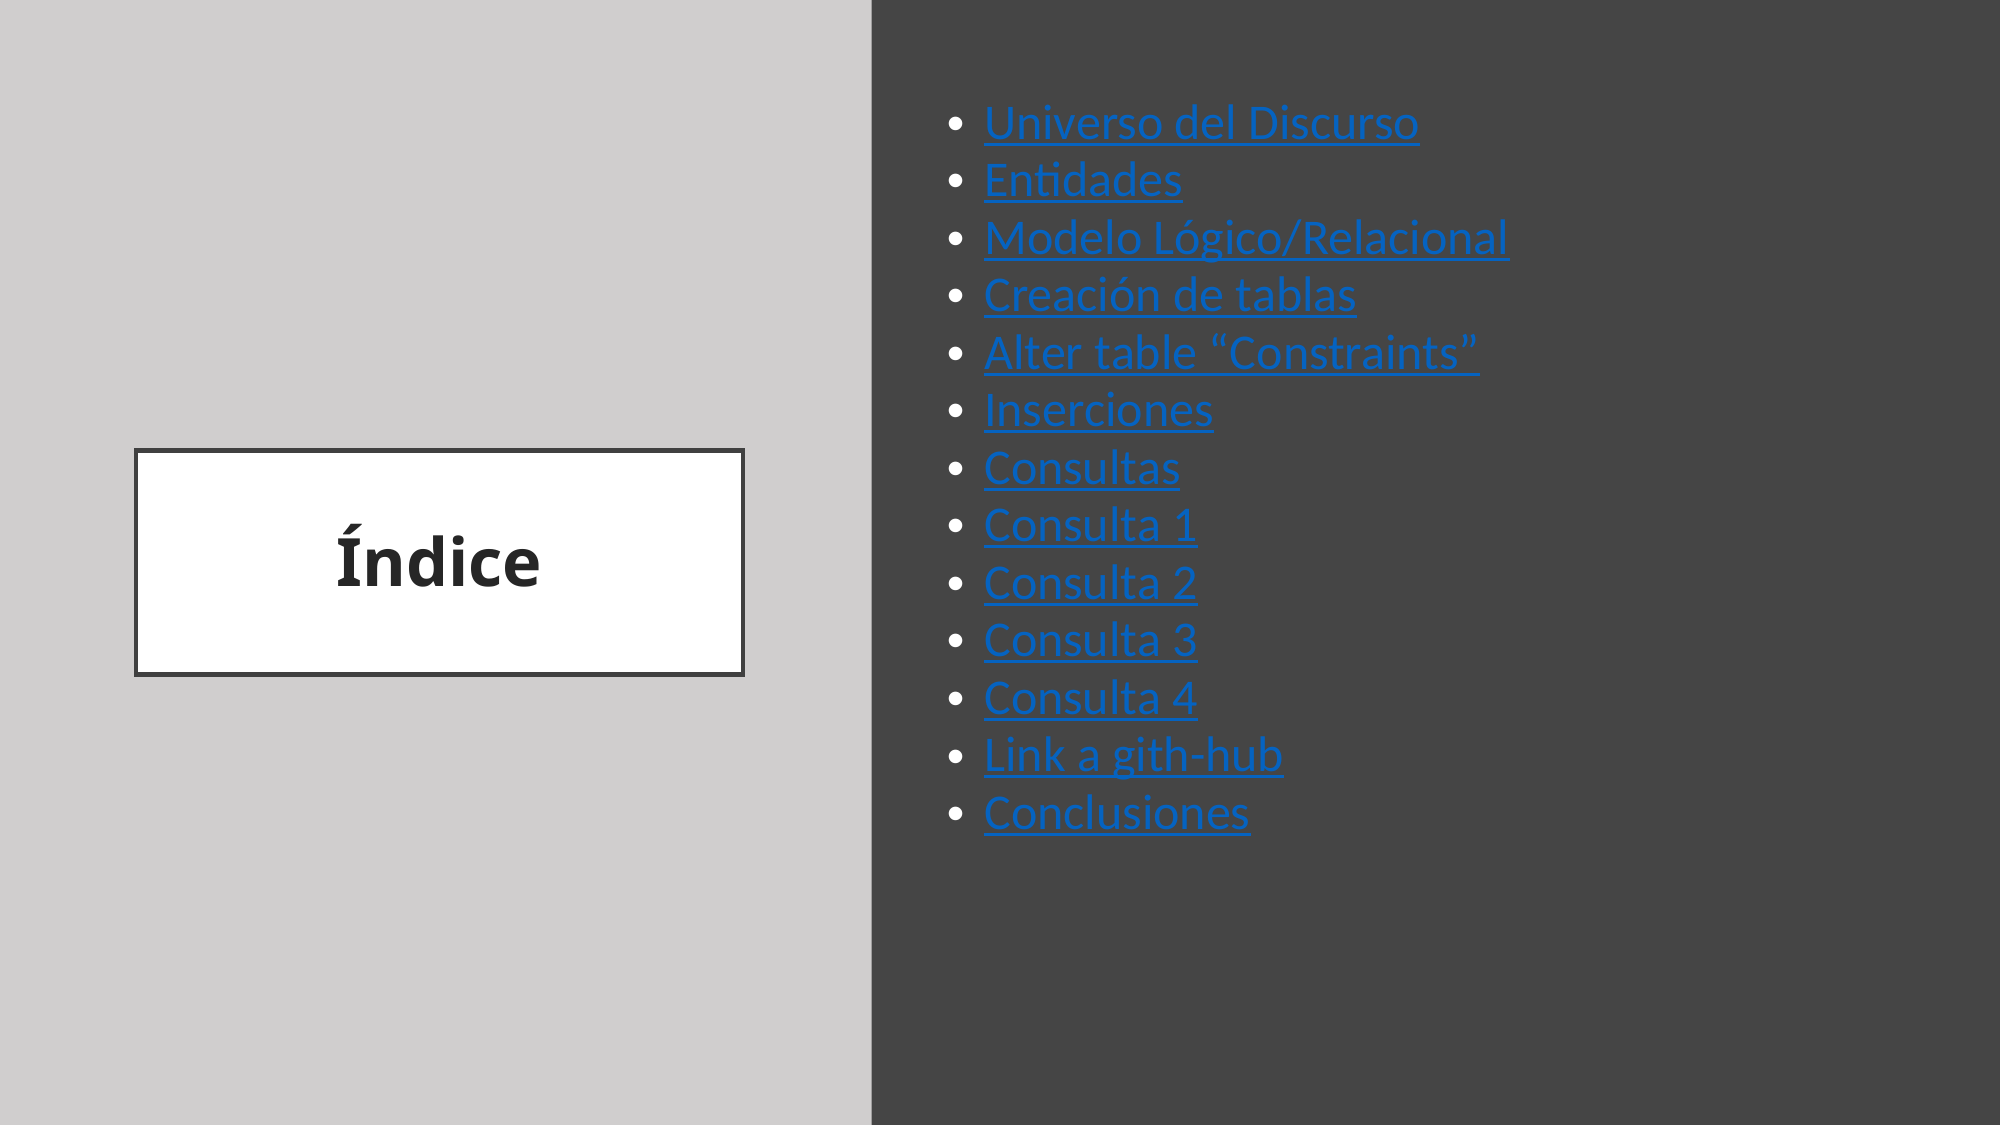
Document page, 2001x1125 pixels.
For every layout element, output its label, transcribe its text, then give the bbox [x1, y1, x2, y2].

title Índice [136, 450, 743, 675]
text_box [0, 0, 873, 1125]
text_box Universo del Discurso Entidades Modelo Lógico/Relacional Creación de tablas Alter table “Constraints” Inserciones Consultas Consulta 1 Consulta 2 Consulta 3 Consulta 4 Link a gith-hub Conclusiones [913, 33, 1949, 1059]
